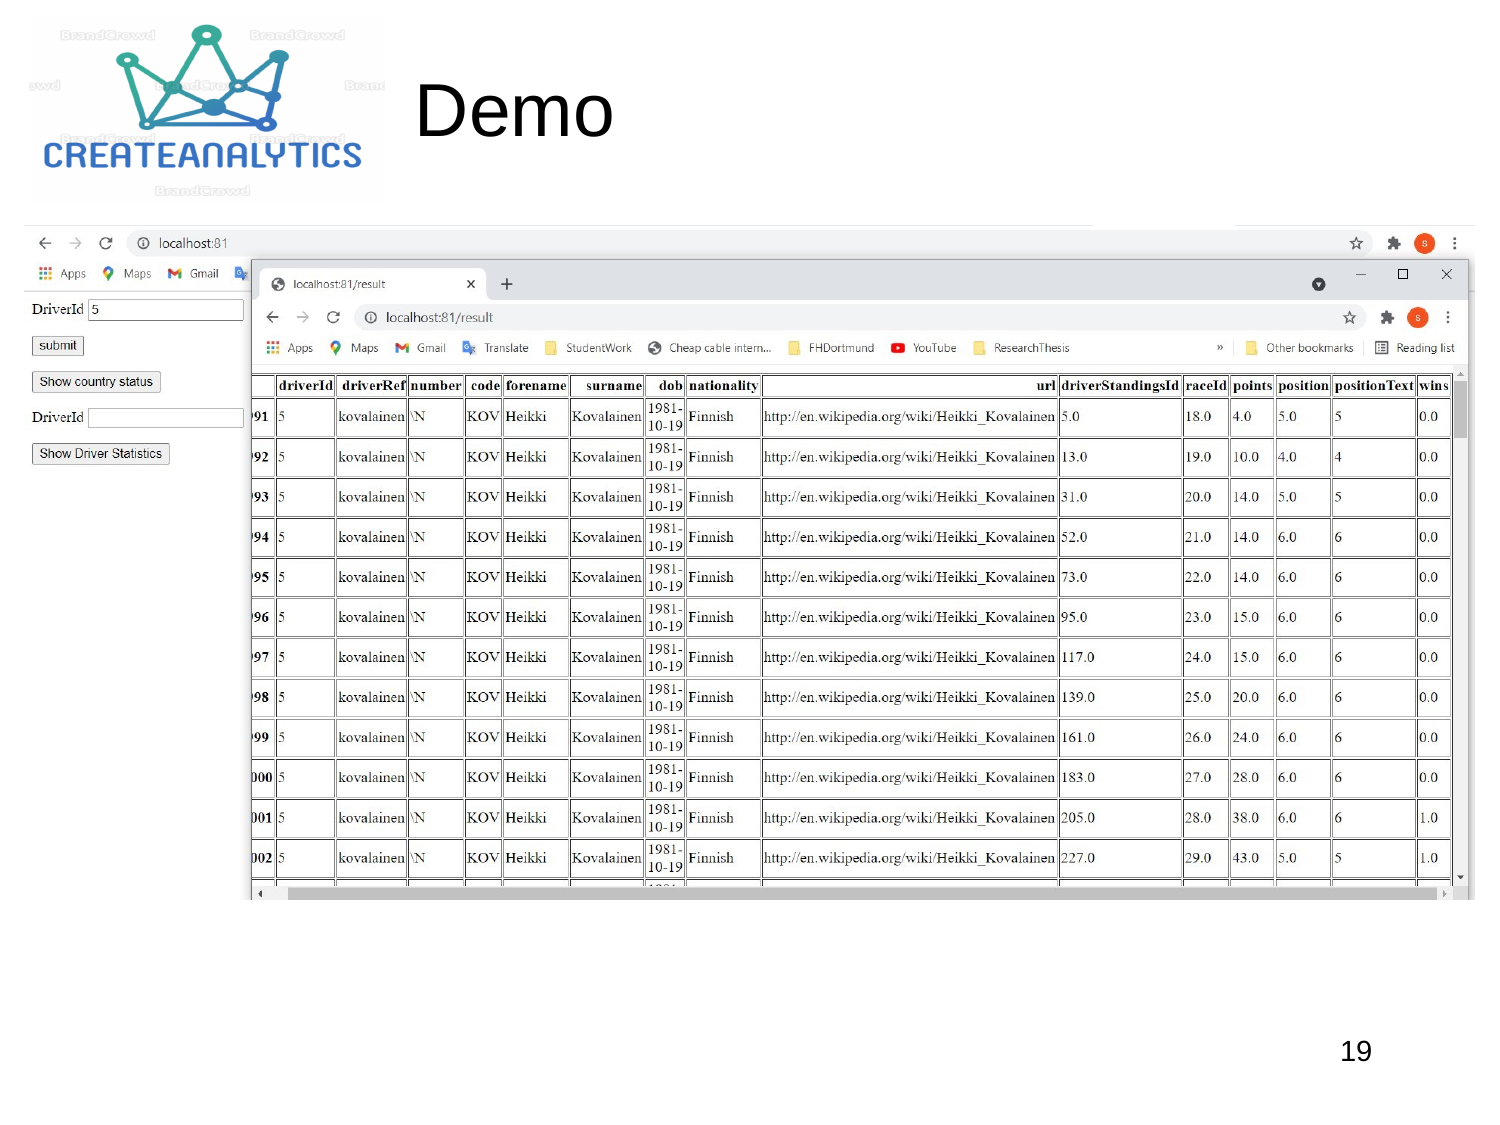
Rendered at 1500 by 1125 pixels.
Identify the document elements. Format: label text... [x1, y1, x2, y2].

slide_number 19 [1299, 1025, 1388, 1100]
picture [29, 18, 385, 204]
picture [24, 225, 1476, 900]
title Demo [399, 62, 1388, 150]
